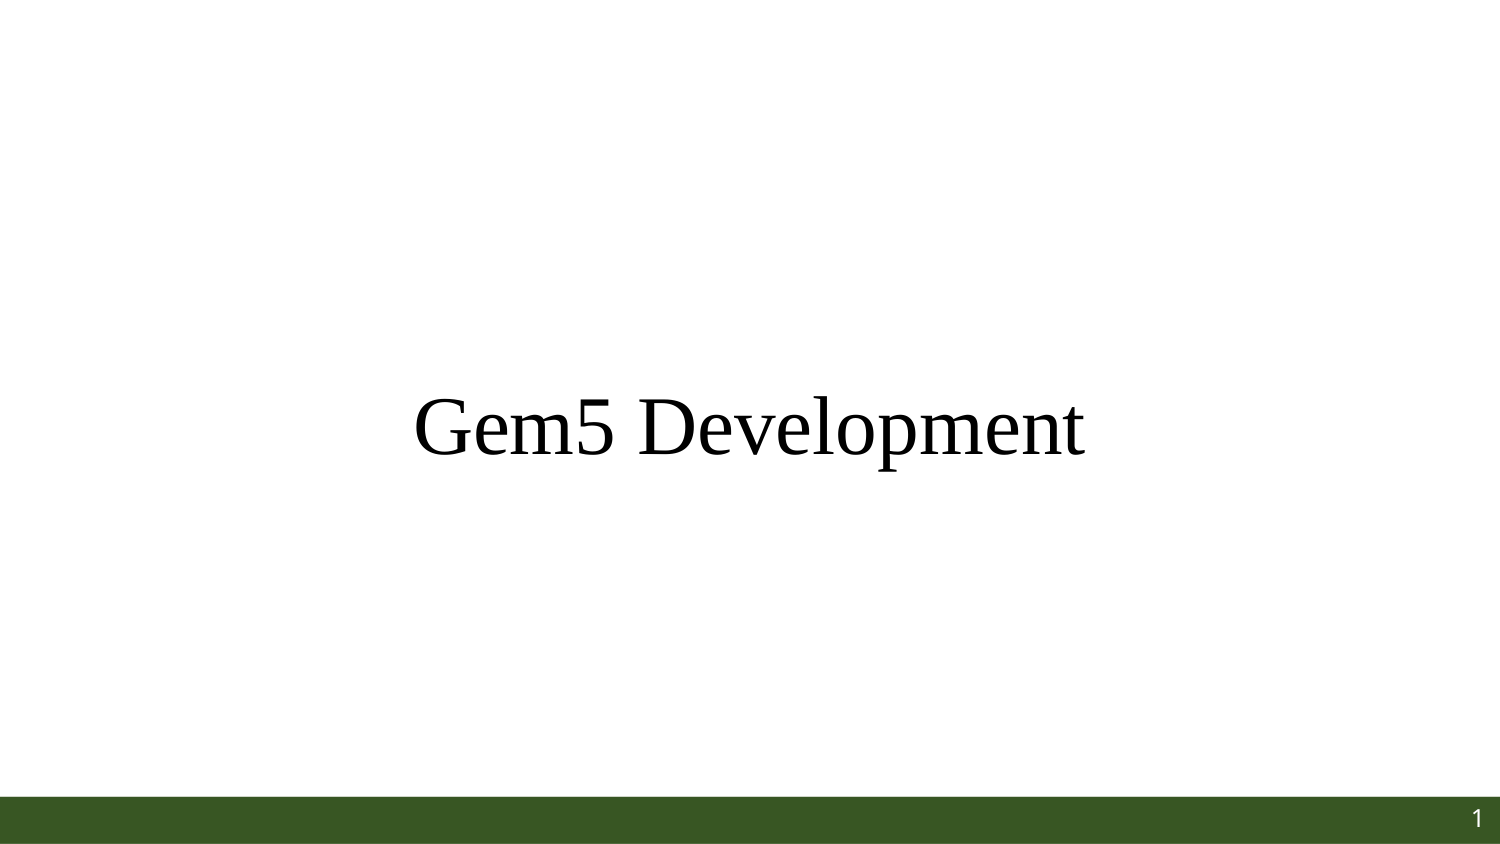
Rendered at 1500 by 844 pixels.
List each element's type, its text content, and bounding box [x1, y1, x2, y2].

slide_number 1 [1162, 797, 1500, 843]
text_box Gem5 Development [65, 363, 1435, 479]
